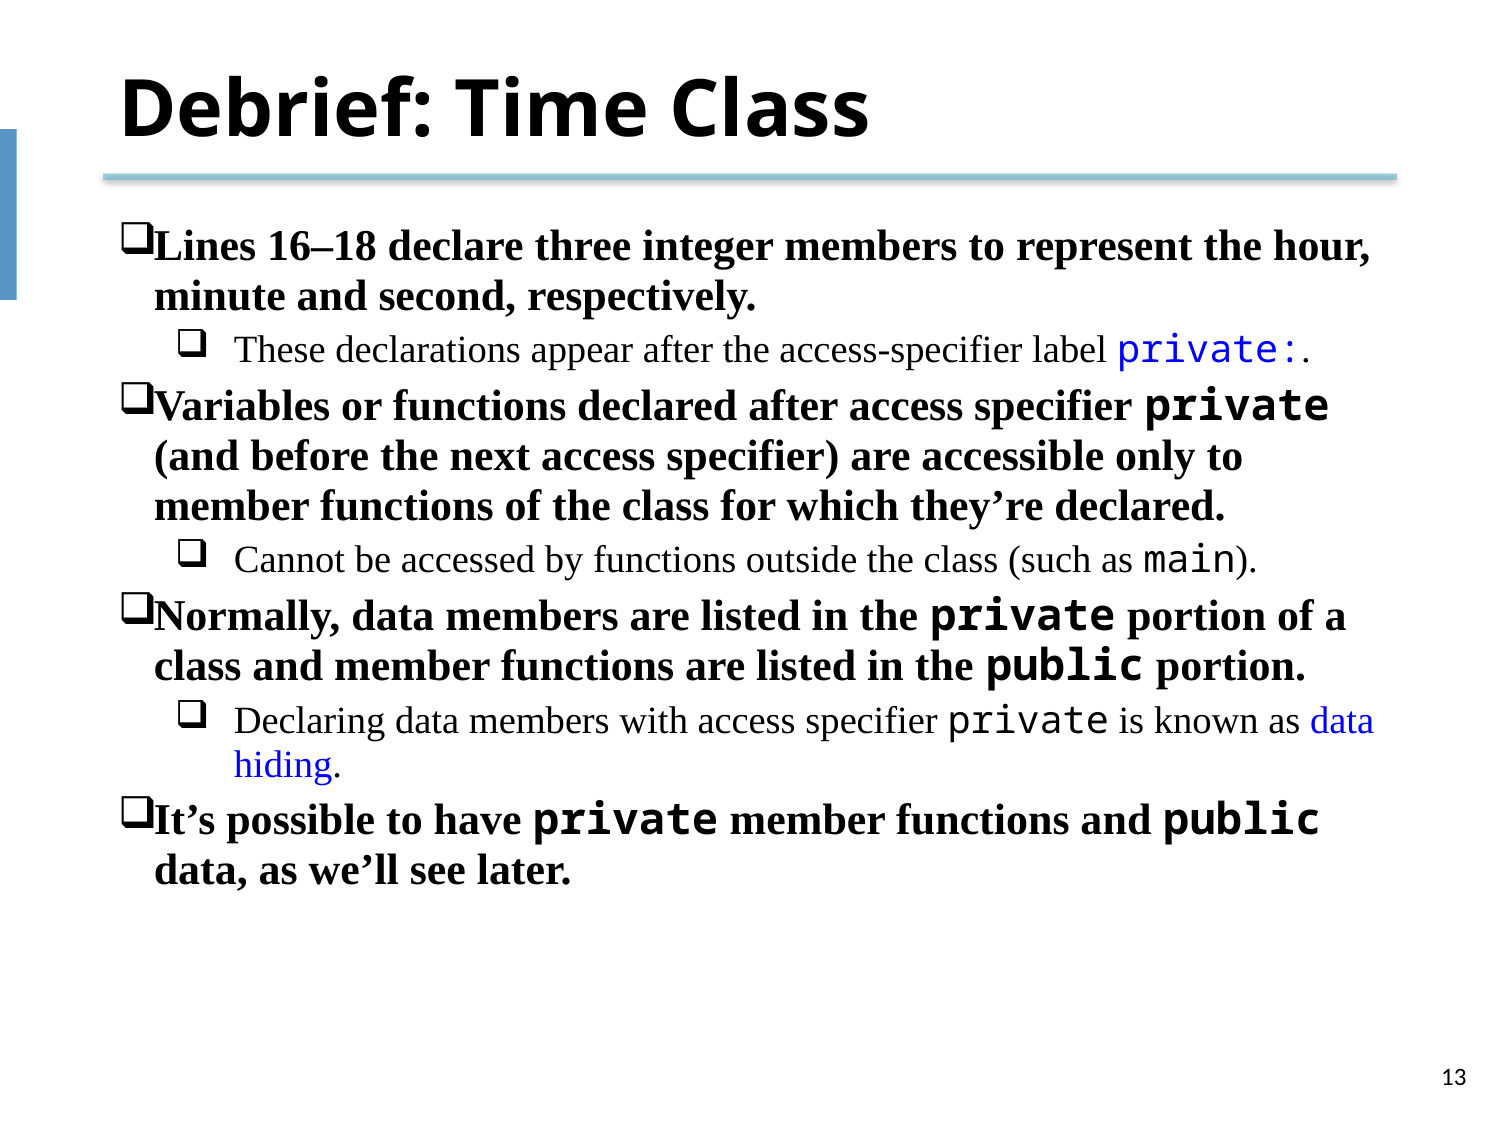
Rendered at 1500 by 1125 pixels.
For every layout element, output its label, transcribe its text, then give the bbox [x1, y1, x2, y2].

slide_number 13 [1131, 1045, 1482, 1106]
title Debrief: Time Class [103, 25, 1397, 185]
list Lines 16–18 declare three integer members to represent the hour, minute and second, respectively. These declarations appear after the access-specifier label private:. Variables or functions declared after access specifier private (and before the next access specifier) are accessible only to member functions of the class for which they’re declared. Cannot be accessed by functions outside the class (such as main). Normally, data members are listed in the private portion of a class and member functions are listed in the public portion. Declaring data members with access specifier private is known as data hiding. It’s possible to have private member functions and public data, as we’ll see later. [103, 212, 1397, 977]
